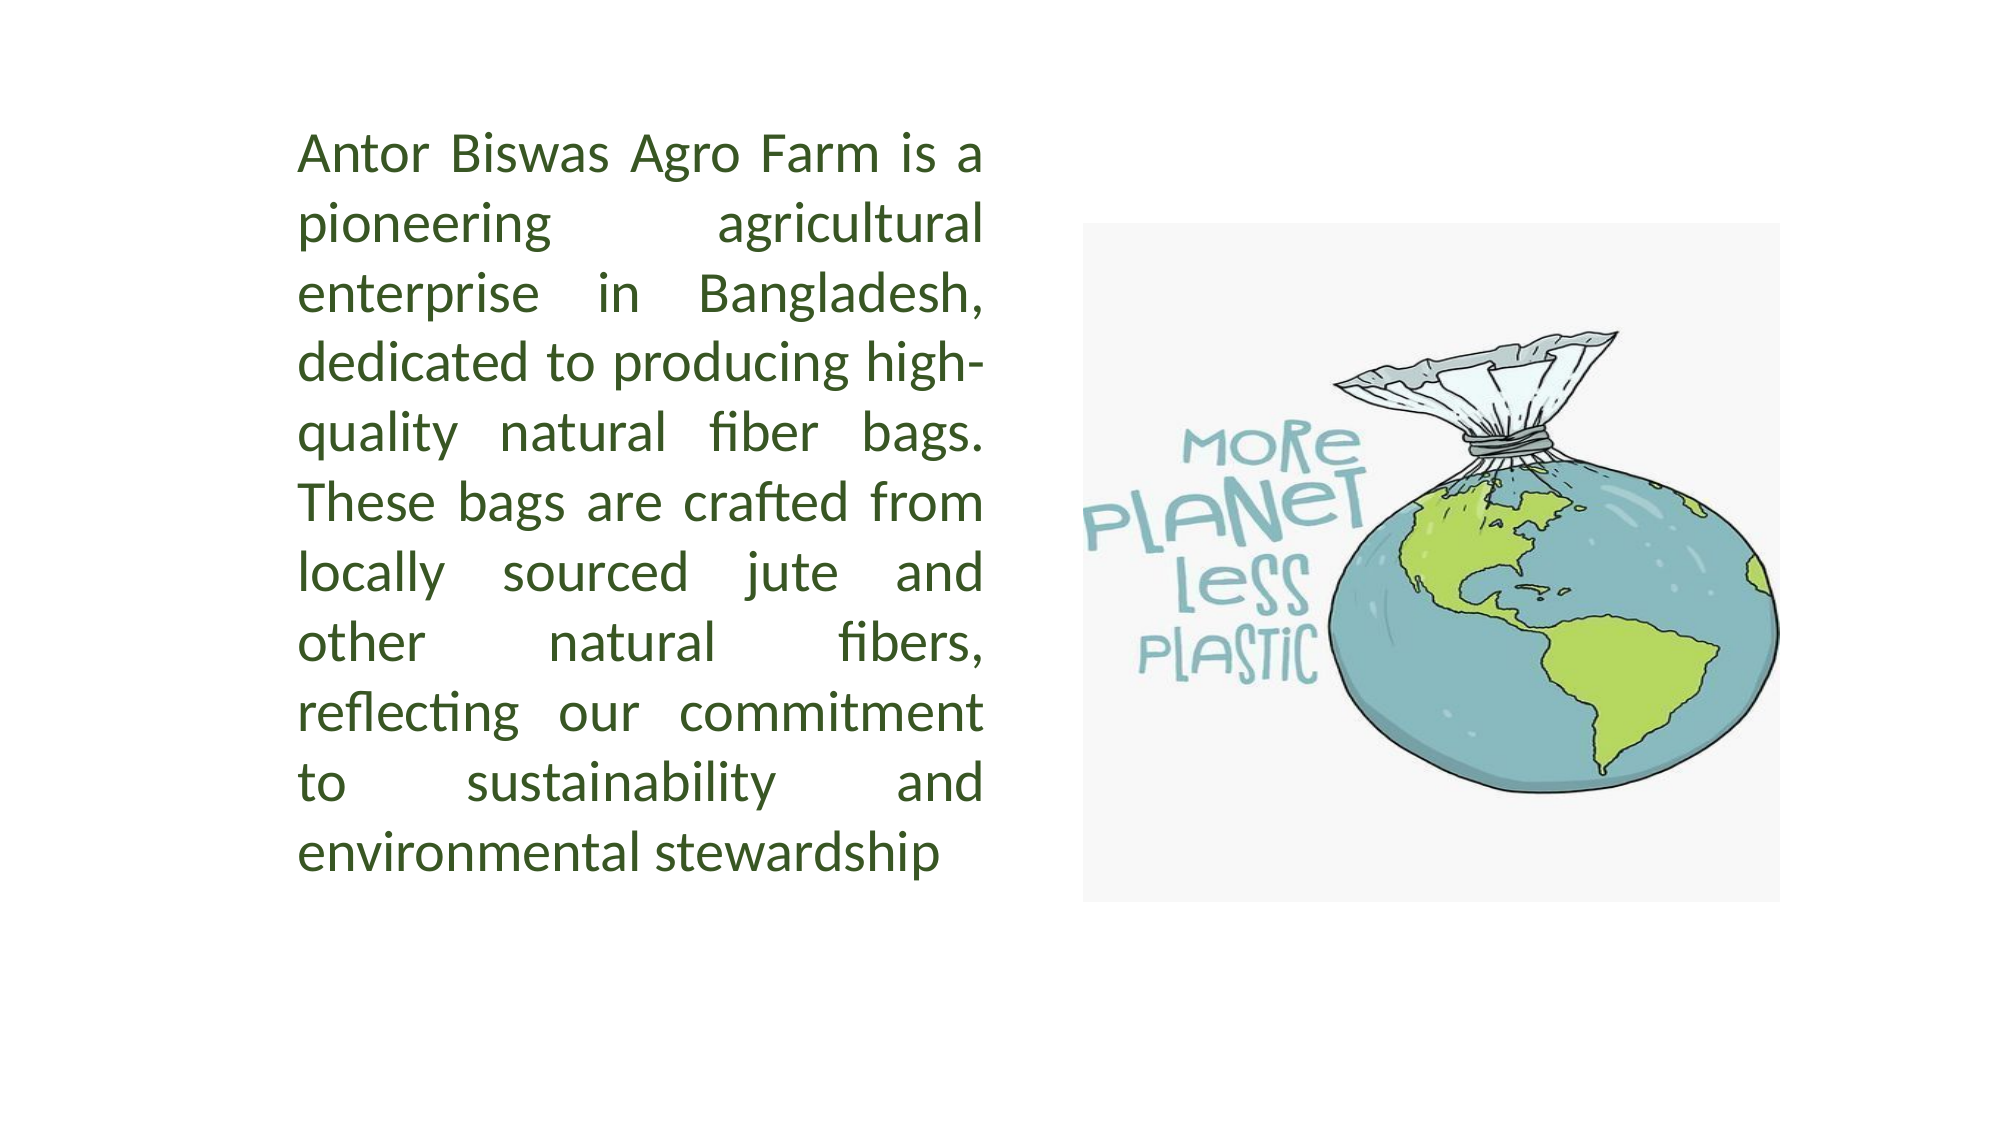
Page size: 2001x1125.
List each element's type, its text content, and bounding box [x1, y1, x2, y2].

text_box Antor Biswas Agro Farm is a pioneering agricultural enterprise in Bangladesh, dedicated to producing high-quality natural fiber bags. These bags are crafted from locally sourced jute and other natural fibers, reflecting our commitment to sustainability and environmental stewardship [282, 106, 1000, 891]
picture [1082, 223, 1780, 902]
